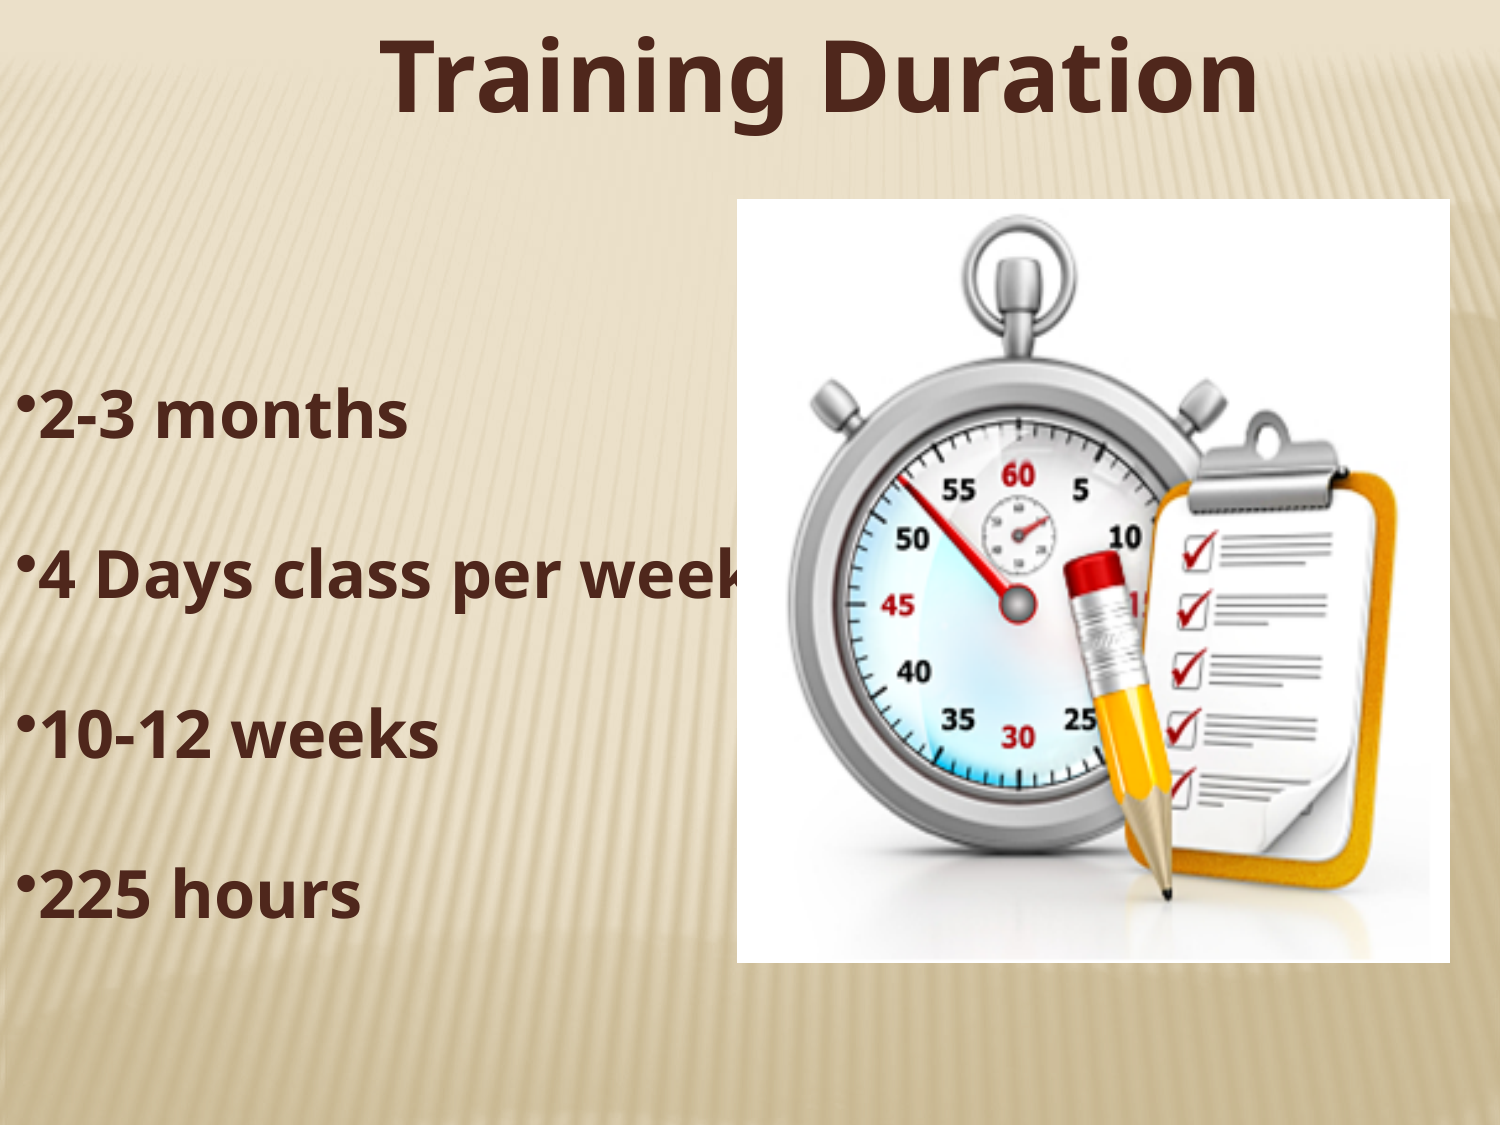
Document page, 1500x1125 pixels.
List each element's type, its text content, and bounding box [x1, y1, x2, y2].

picture [737, 199, 1451, 963]
text_box Training Duration 2-3 months 4 Days class per week 10-12 weeks 225 hours [0, 4, 1500, 940]
